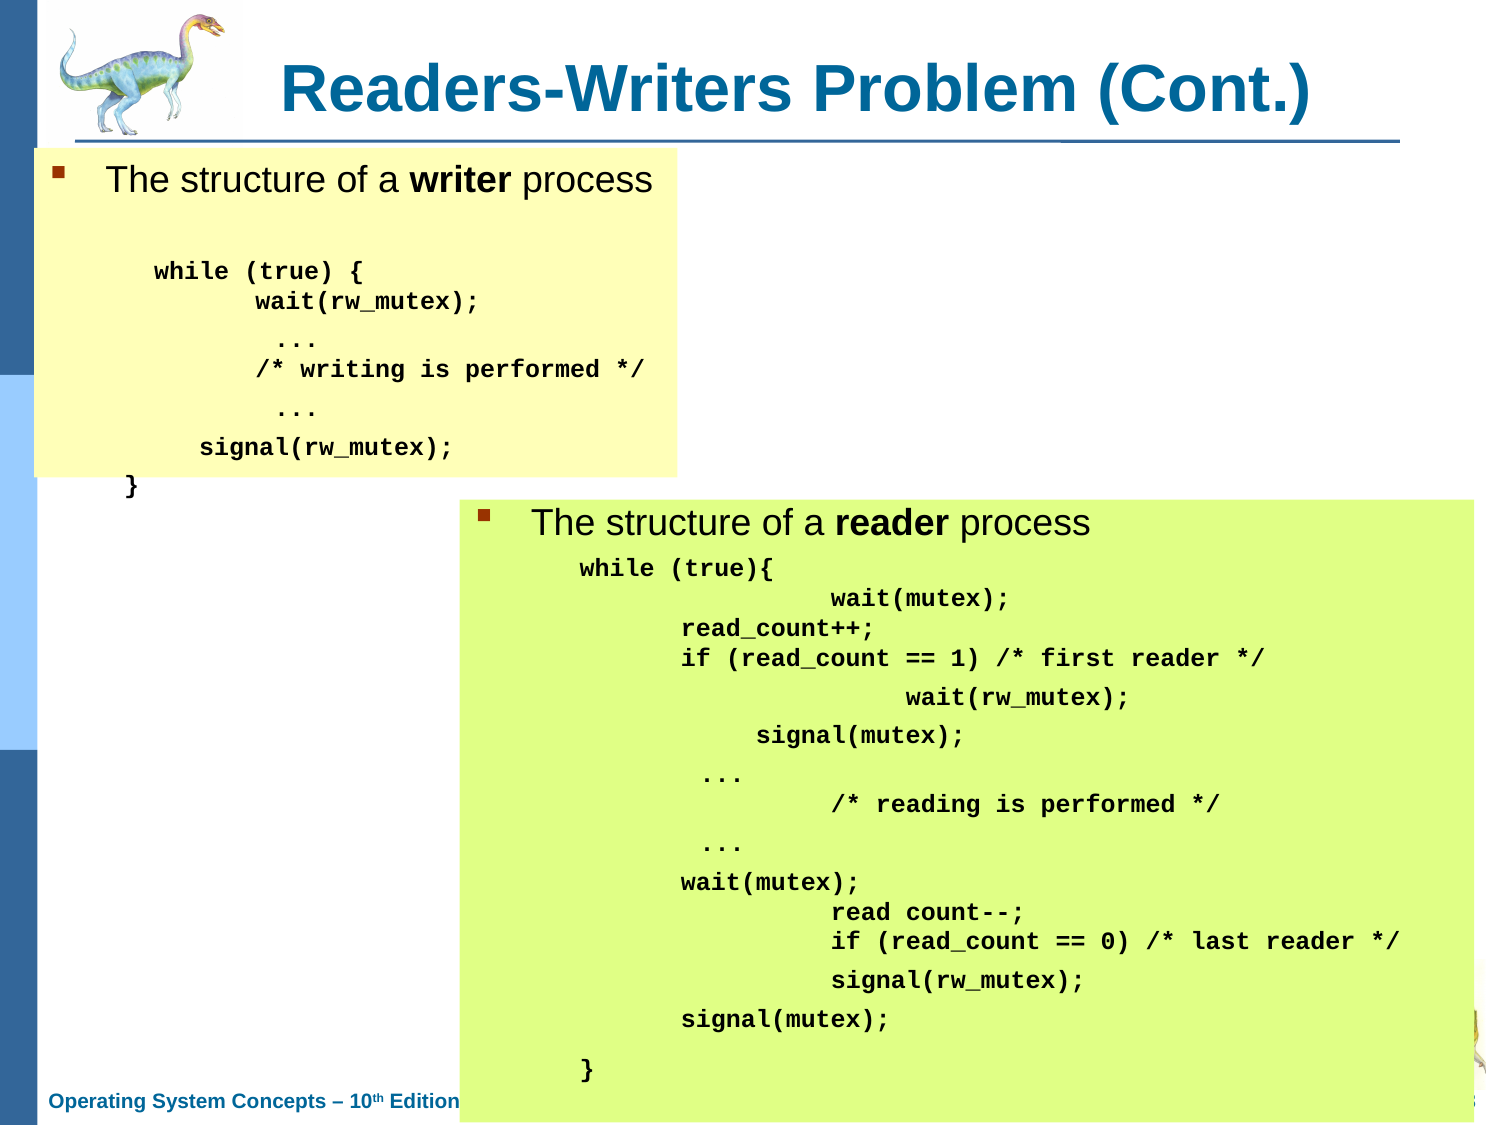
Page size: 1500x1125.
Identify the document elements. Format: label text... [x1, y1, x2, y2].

title Readers-Writers Problem (Cont.) [168, 37, 1425, 132]
picture [1475, 959, 1486, 1090]
picture [46, 0, 243, 147]
list The structure of a writer process while (true) { wait(rw_mutex); ... /* writing is performed */ ... signal(rw_mutex); } [34, 147, 678, 478]
text_box The structure of a reader process while (true){ wait(mutex); read_count++; if (read_count == 1) /* first reader */ wait(rw_mutex); signal(mutex); ... /* reading is performed */ ... wait(mutex); read count--; if (read_count == 0) /* last reader */ signal(rw_mutex); signal(mutex); } [459, 499, 1475, 1123]
